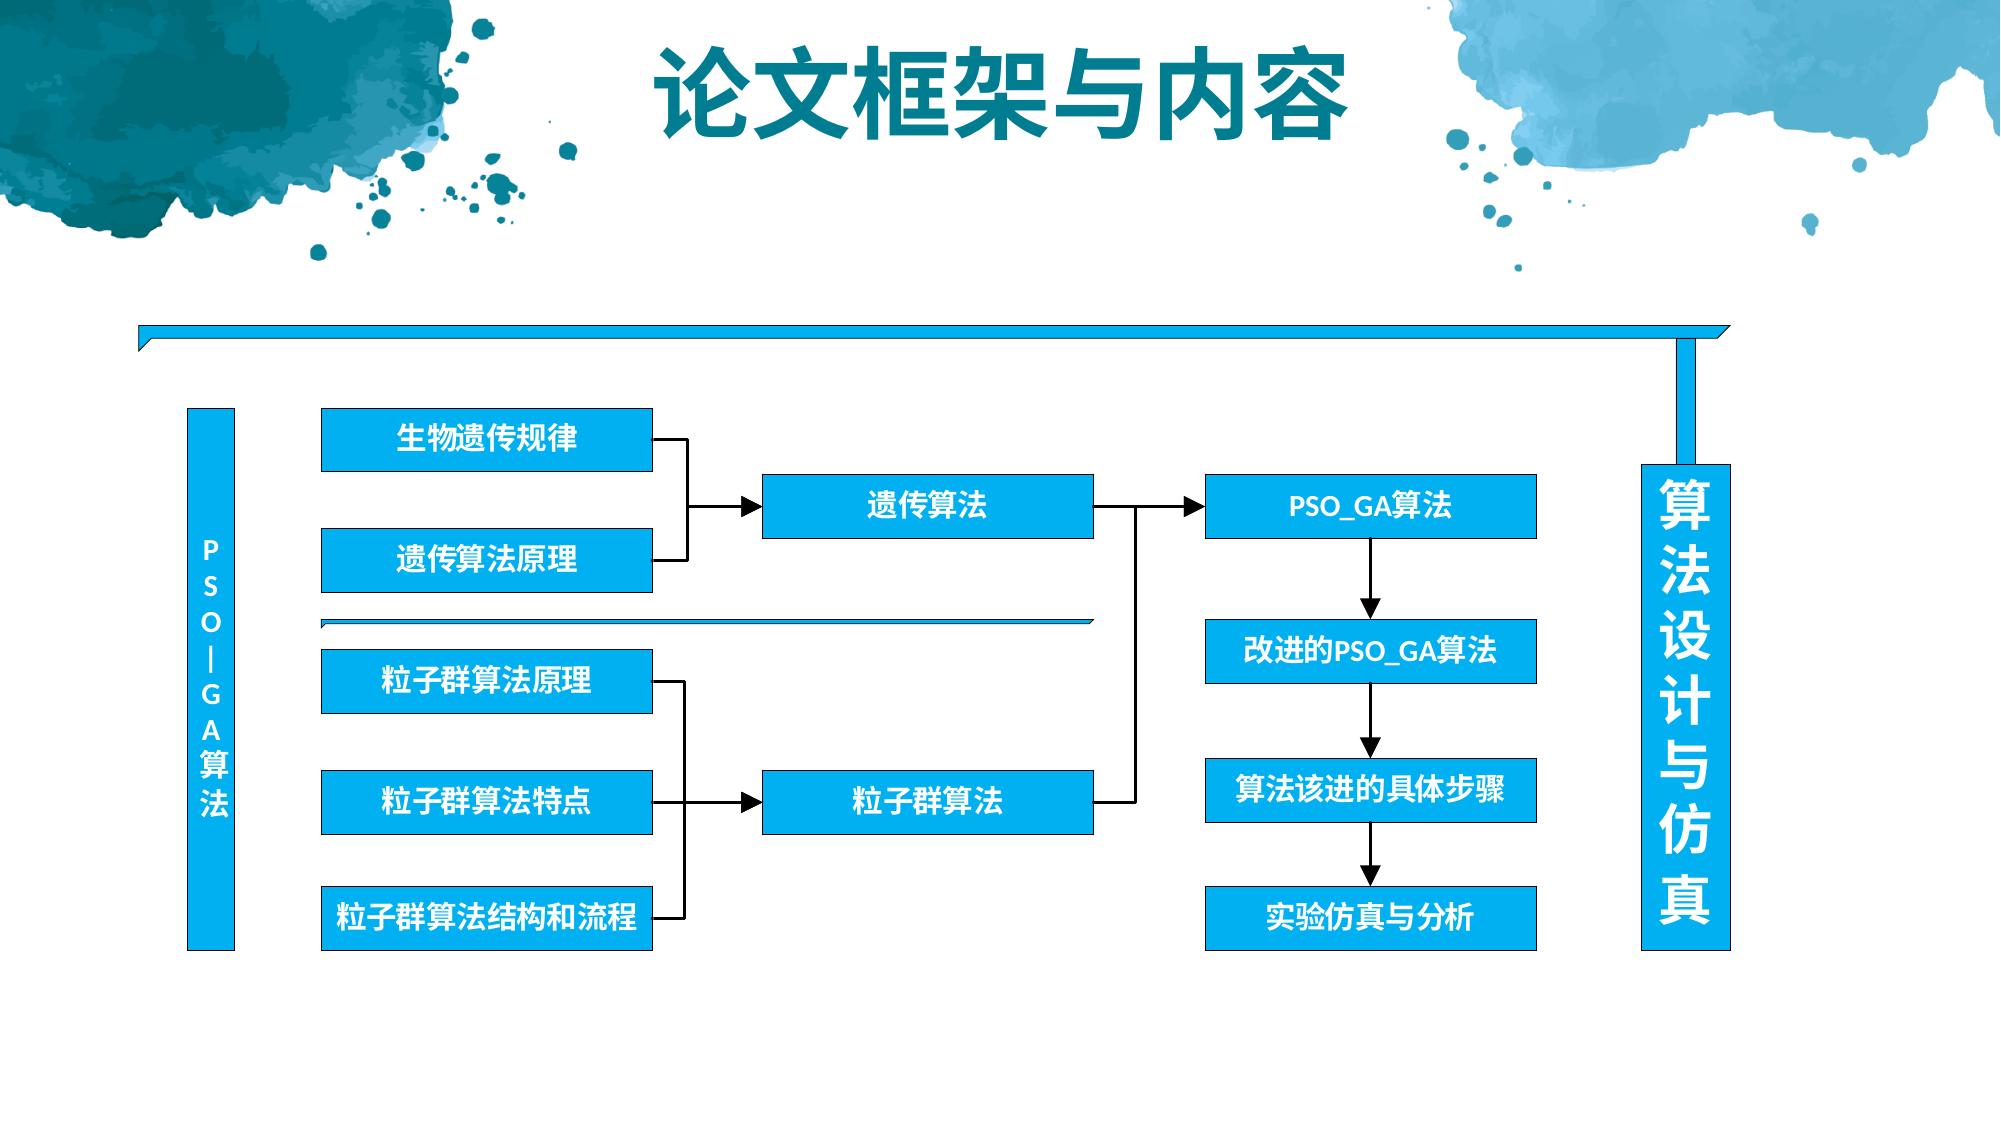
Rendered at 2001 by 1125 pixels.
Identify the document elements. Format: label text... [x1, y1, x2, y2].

picture [0, 0, 2000, 955]
text_box 论文框架与内容 [653, 23, 1295, 159]
